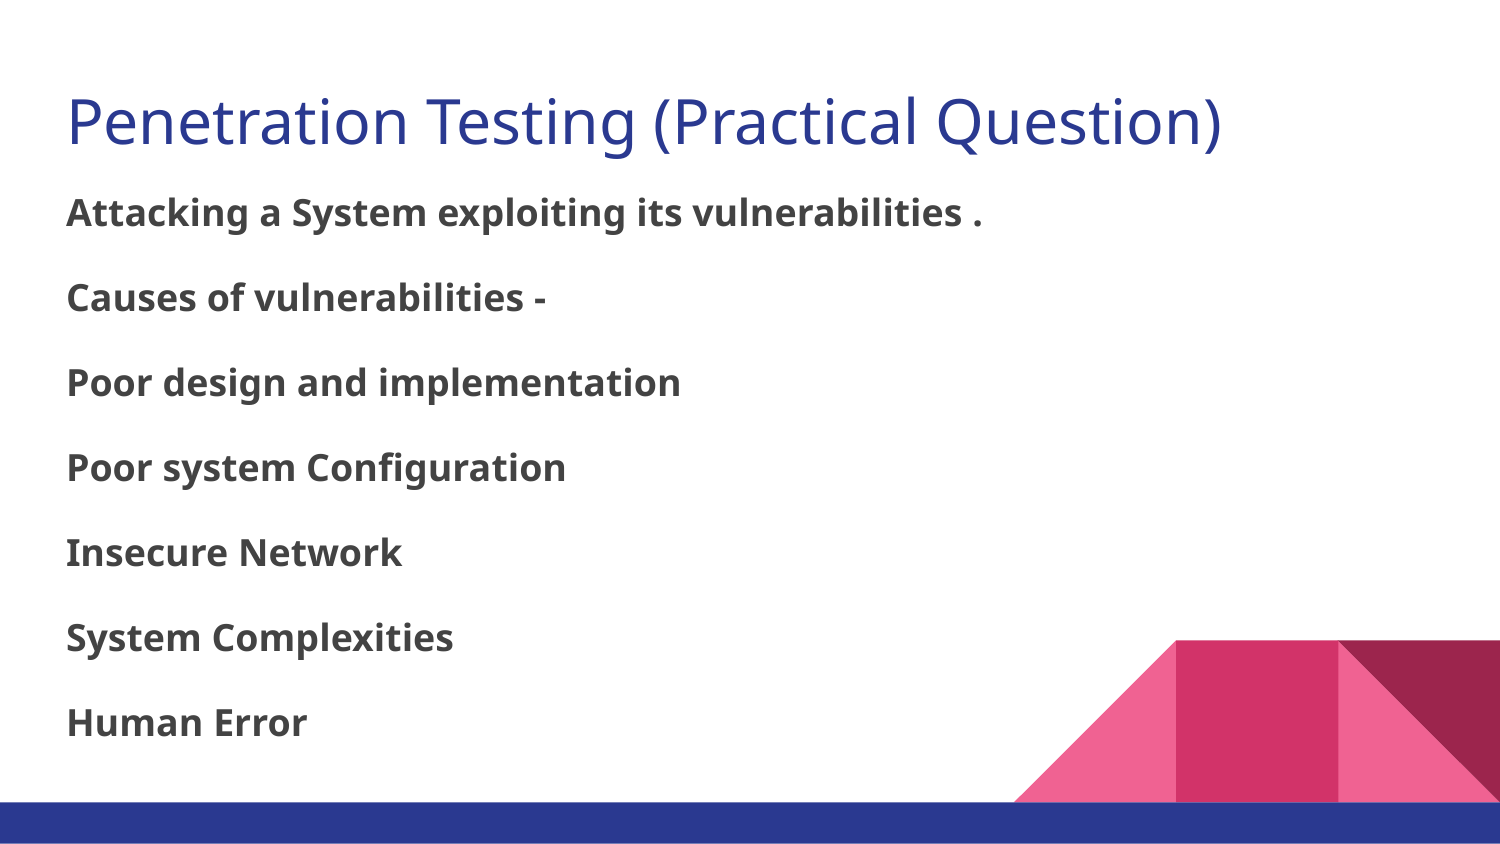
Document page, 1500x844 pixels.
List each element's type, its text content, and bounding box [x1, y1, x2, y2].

title Penetration Testing (Practical Question) [51, 67, 1449, 166]
list Attacking a System exploiting its vulnerabilities . Causes of vulnerabilities - Poor design and implementation Poor system Configuration Insecure Network System Complexities Human Error [51, 166, 1449, 750]
